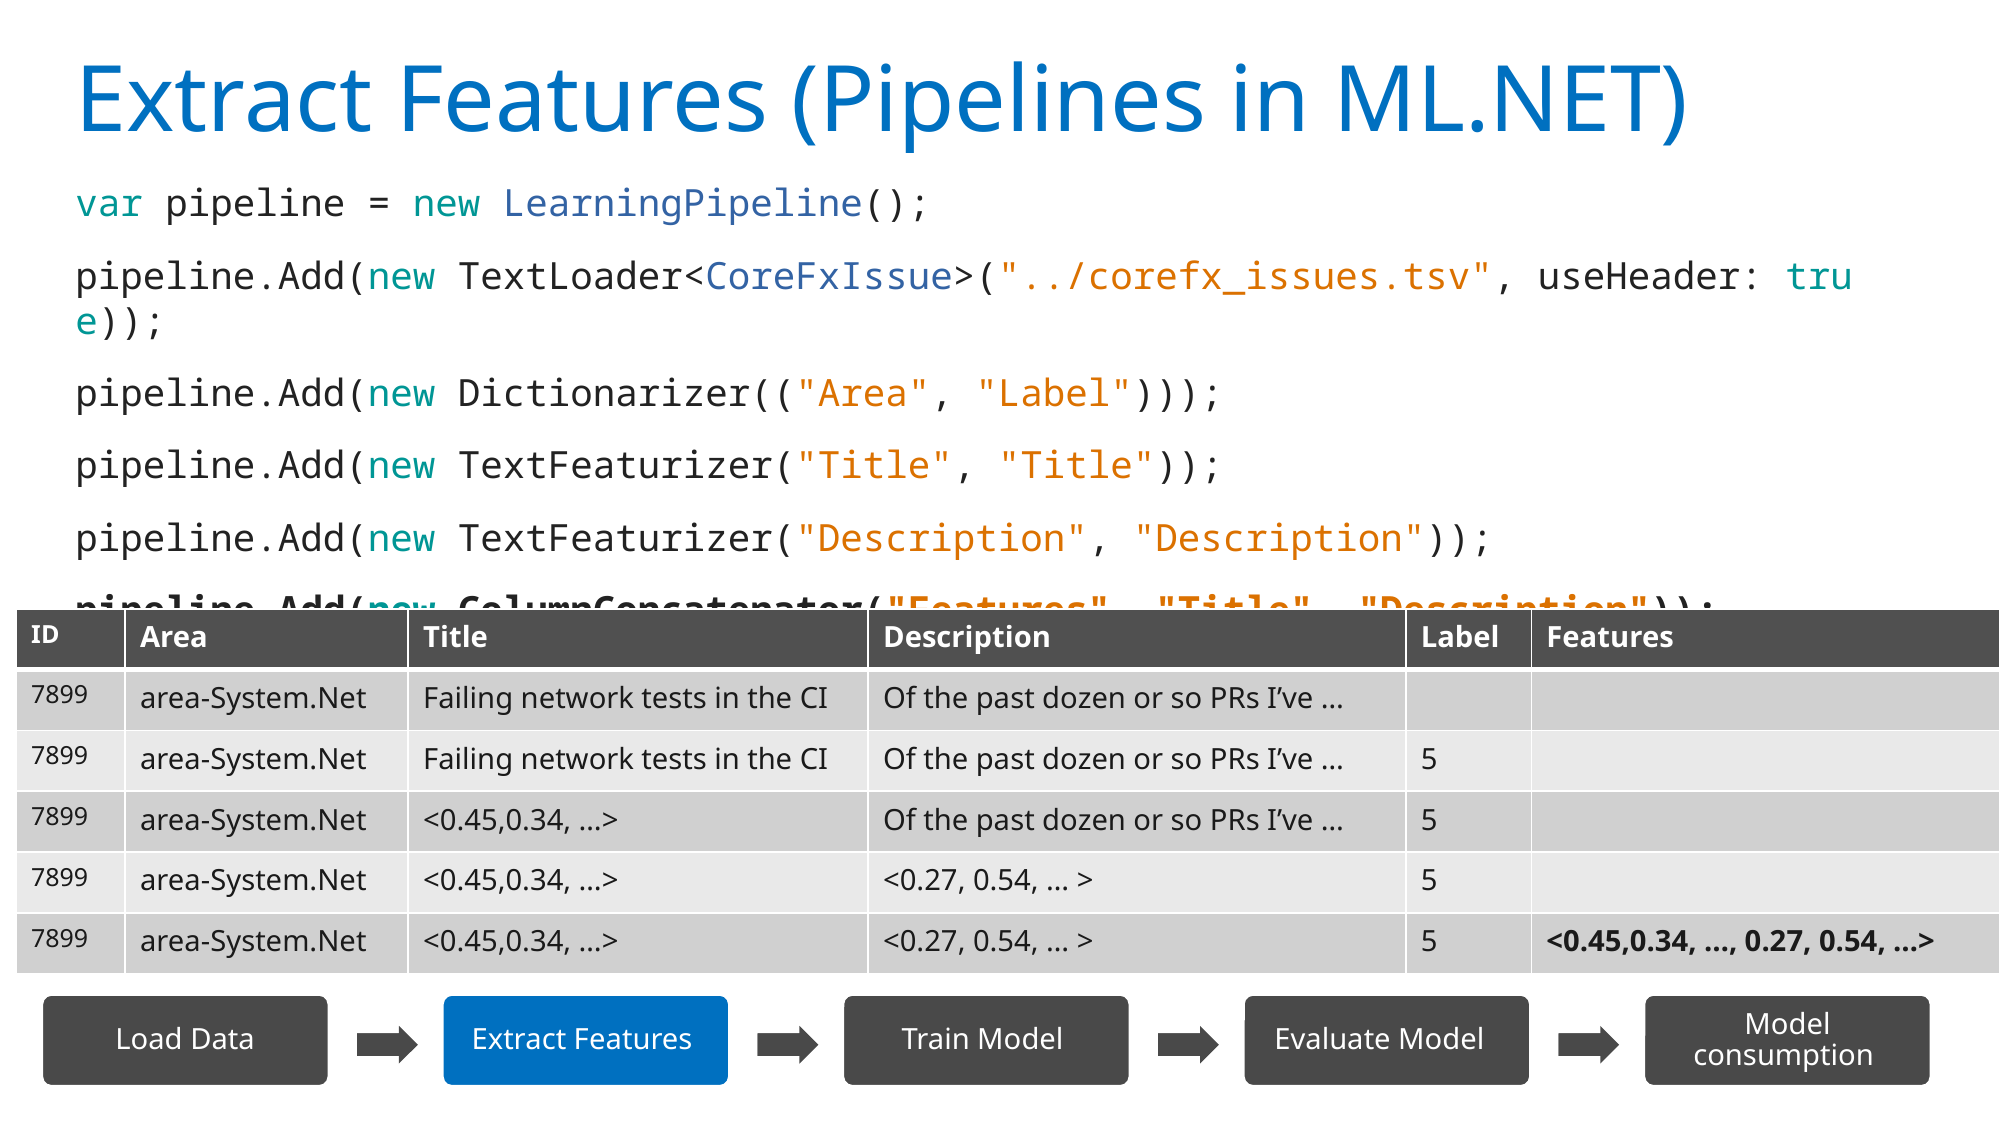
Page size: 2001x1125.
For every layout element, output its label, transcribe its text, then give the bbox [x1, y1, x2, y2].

table_header ID [17, 610, 124, 667]
table_cell [1532, 731, 1999, 790]
table_cell Failing network tests in the CI [409, 672, 867, 730]
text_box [757, 1025, 819, 1064]
table_cell [1532, 672, 1999, 730]
table_cell [1407, 672, 1531, 730]
table_cell area-System.Net [126, 792, 407, 851]
table_cell <0.45,0.34, …> [409, 792, 867, 851]
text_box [1644, 994, 1931, 1087]
table_cell 7899 [17, 672, 124, 730]
table_cell [1532, 853, 1999, 912]
table_cell 5 [1407, 914, 1531, 973]
table_header Label [1407, 610, 1531, 667]
table_cell 7899 [17, 792, 124, 851]
table_cell 7899 [17, 914, 124, 973]
table_cell area-System.Net [126, 853, 407, 912]
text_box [442, 994, 730, 1087]
table_header Features [1532, 610, 1999, 667]
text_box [1157, 1025, 1219, 1064]
table_header Title [409, 610, 867, 667]
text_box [1243, 994, 1531, 1087]
table_cell Of the past dozen or so PRs I’ve … [869, 731, 1405, 790]
text_box Extract Features (Pipelines in ML.NET) [60, 34, 1786, 170]
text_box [843, 994, 1130, 1087]
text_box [42, 994, 329, 1087]
table_cell area-System.Net [126, 672, 407, 730]
table_cell [1532, 792, 1999, 851]
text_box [356, 1025, 418, 1064]
table_cell Failing network tests in the CI [409, 731, 867, 790]
table_cell <0.45,0.34, …> [409, 853, 867, 912]
table_cell 5 [1407, 731, 1531, 790]
table_cell Of the past dozen or so PRs I’ve … [869, 792, 1405, 851]
table_cell area-System.Net [126, 914, 407, 973]
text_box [1558, 1025, 1620, 1064]
table_cell 7899 [17, 853, 124, 912]
table_cell 7899 [17, 731, 124, 790]
table_cell 5 [1407, 853, 1531, 912]
table_header Area [126, 610, 407, 667]
table_cell Of the past dozen or so PRs I’ve … [869, 672, 1405, 730]
table_cell area-System.Net [126, 731, 407, 790]
table_cell <0.27, 0.54, … > [869, 914, 1405, 973]
text_box var pipeline = new LearningPipeline(); pipeline.Add(new TextLoader<CoreFxIssue>("../corefx_issues.tsv", useHeader: true)); pipeline.Add(new Dictionarizer(("Area", "Label"))); pipeline.Add(new TextFeaturizer("Title", "Title")); pipeline.Add(new TextFeaturizer("Description", "Description")); pipeline.Add(new ColumnConcatenator("Features", "Title", "Description")); [60, 171, 1869, 608]
table_cell <0.45,0.34, …, 0.27, 0.54, …> [1532, 914, 1999, 973]
table_cell 5 [1407, 792, 1531, 851]
table_header Description [869, 610, 1405, 667]
table_cell <0.27, 0.54, … > [869, 853, 1405, 912]
table_cell <0.45,0.34, …> [409, 914, 867, 973]
